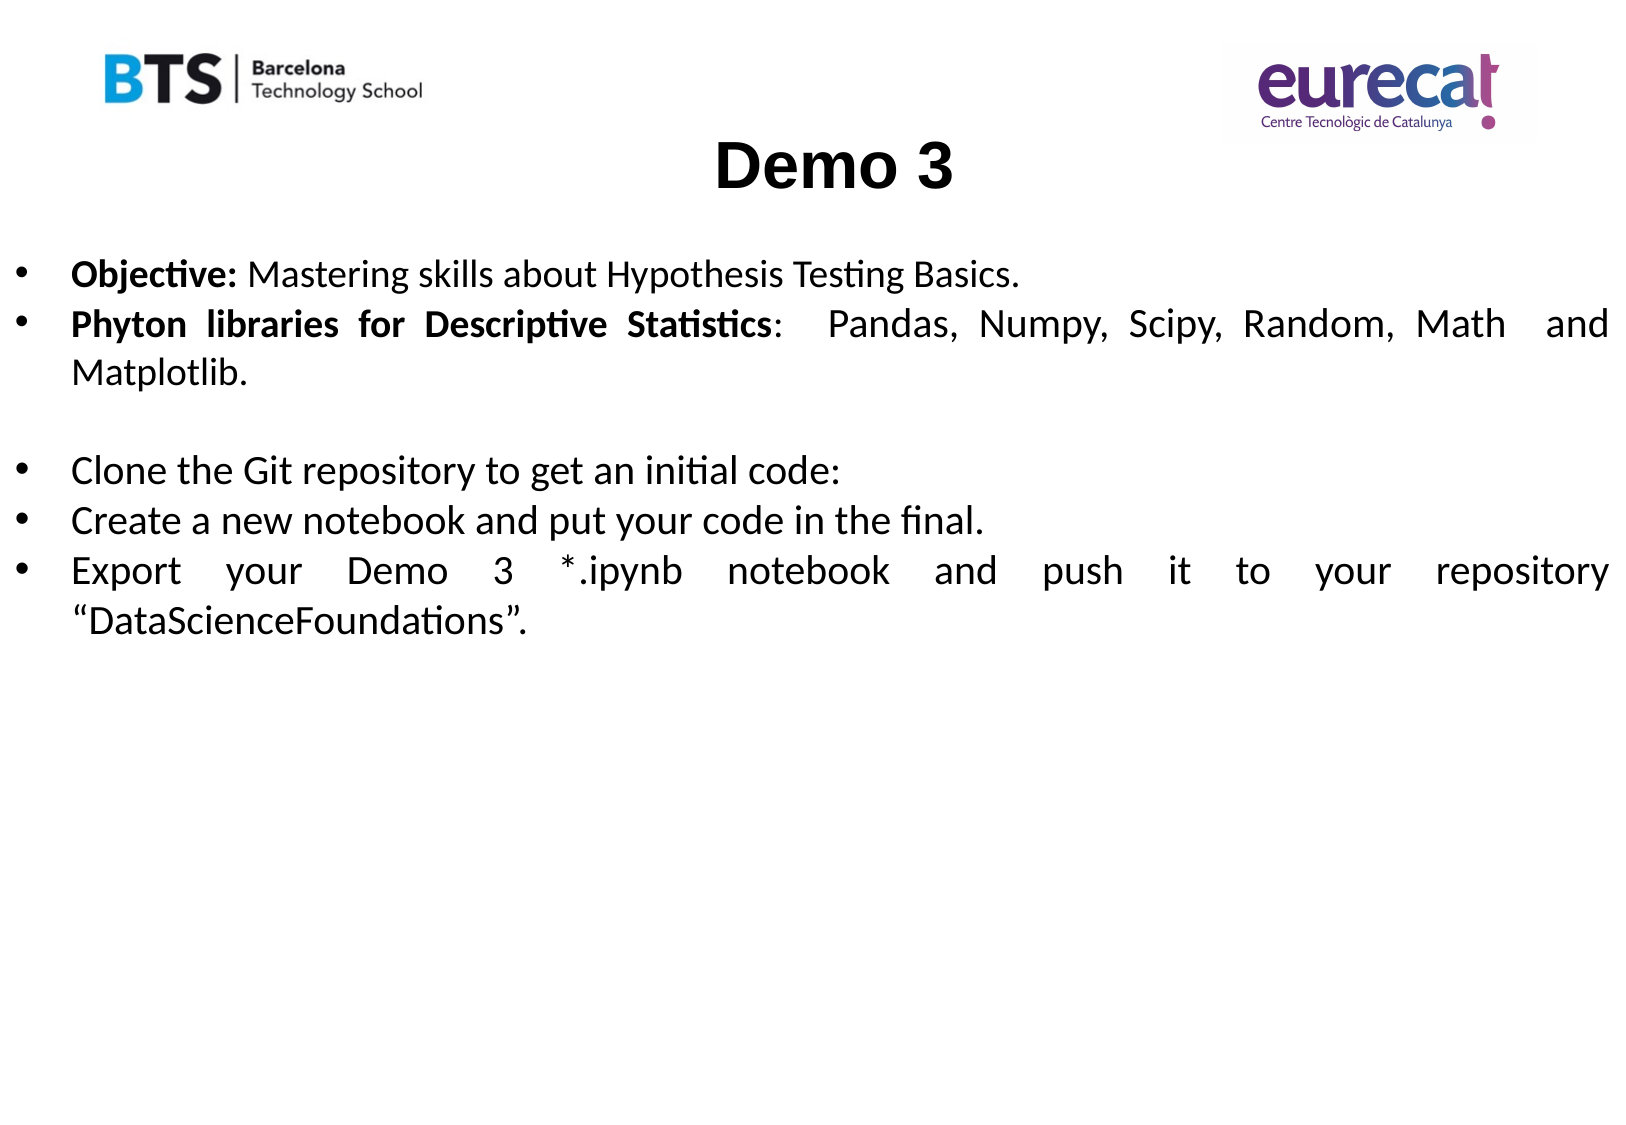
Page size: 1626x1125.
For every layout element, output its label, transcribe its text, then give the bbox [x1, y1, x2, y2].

text_box Demo 3 [62, 60, 1563, 240]
picture [1221, 42, 1537, 143]
text_box Objective: Mastering skills about Hypothesis Testing Basics. Phyton libraries for Descriptive Statistics: Pandas, Numpy, Scipy, Random, Math and Matplotlib. Clone the Git repository to get an initial code: Create a new notebook and put your code in the final. Export your Demo 3 *.ipynb notebook and push it to your repository “DataScienceFoundations”. [0, 240, 1625, 701]
picture [83, 38, 445, 119]
